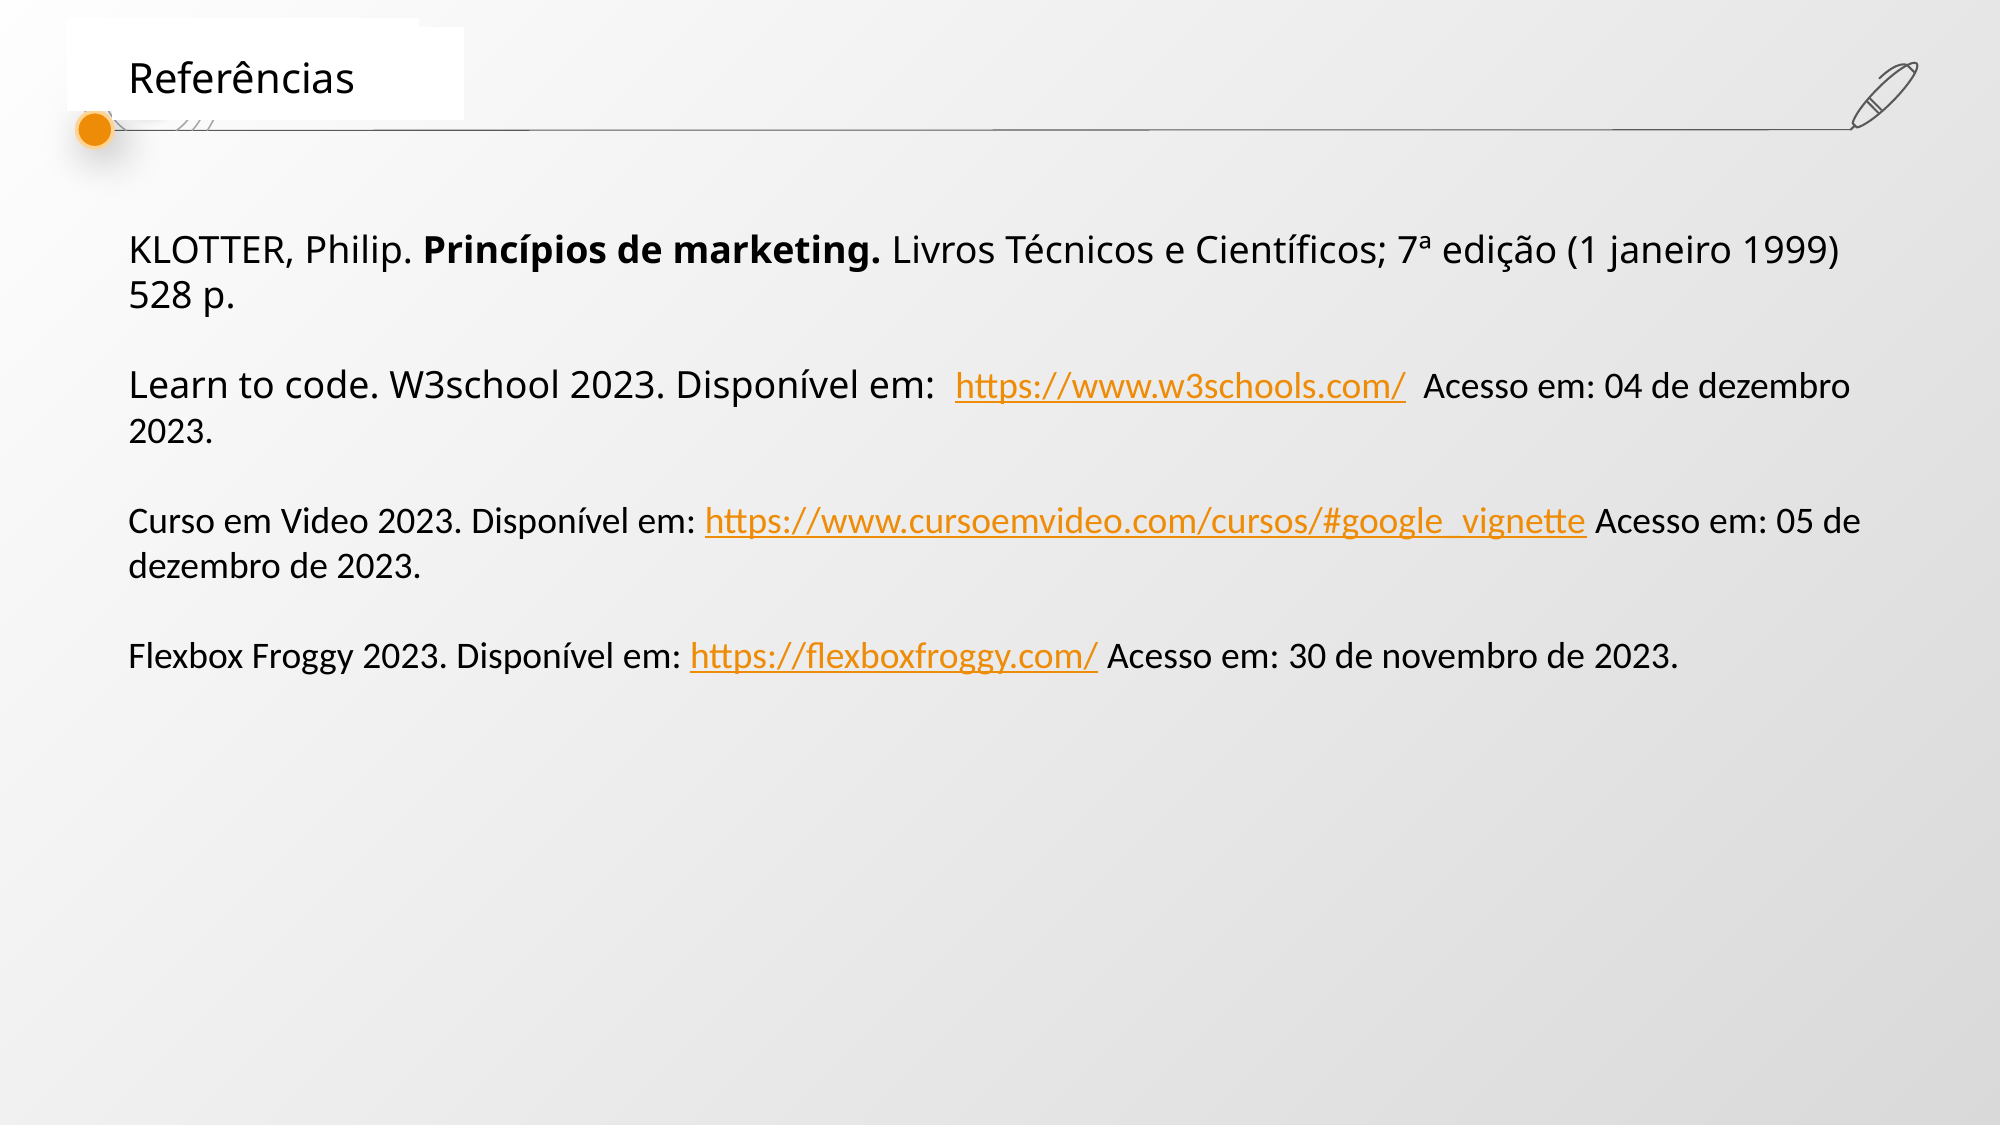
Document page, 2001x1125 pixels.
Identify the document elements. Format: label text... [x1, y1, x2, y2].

text_box [67, 18, 419, 111]
text_box KLOTTER, Philip. Princípios de marketing. Livros Técnicos e Científicos; 7ª edição (1 janeiro 1999) 528 p. Learn to code. W3school 2023. Disponível em: https://www.w3schools.com/ Acesso em: 04 de dezembro 2023. Curso em Video 2023. Disponível em: https://www.cursoemvideo.com/cursos/#google_vignette Acesso em: 05 de dezembro de 2023. Flexbox Froggy 2023. Disponível em: https://flexboxfroggy.com/ Acesso em: 30 de novembro de 2023. [113, 218, 1917, 774]
text_box Referências [113, 44, 563, 110]
text_box [112, 27, 464, 120]
